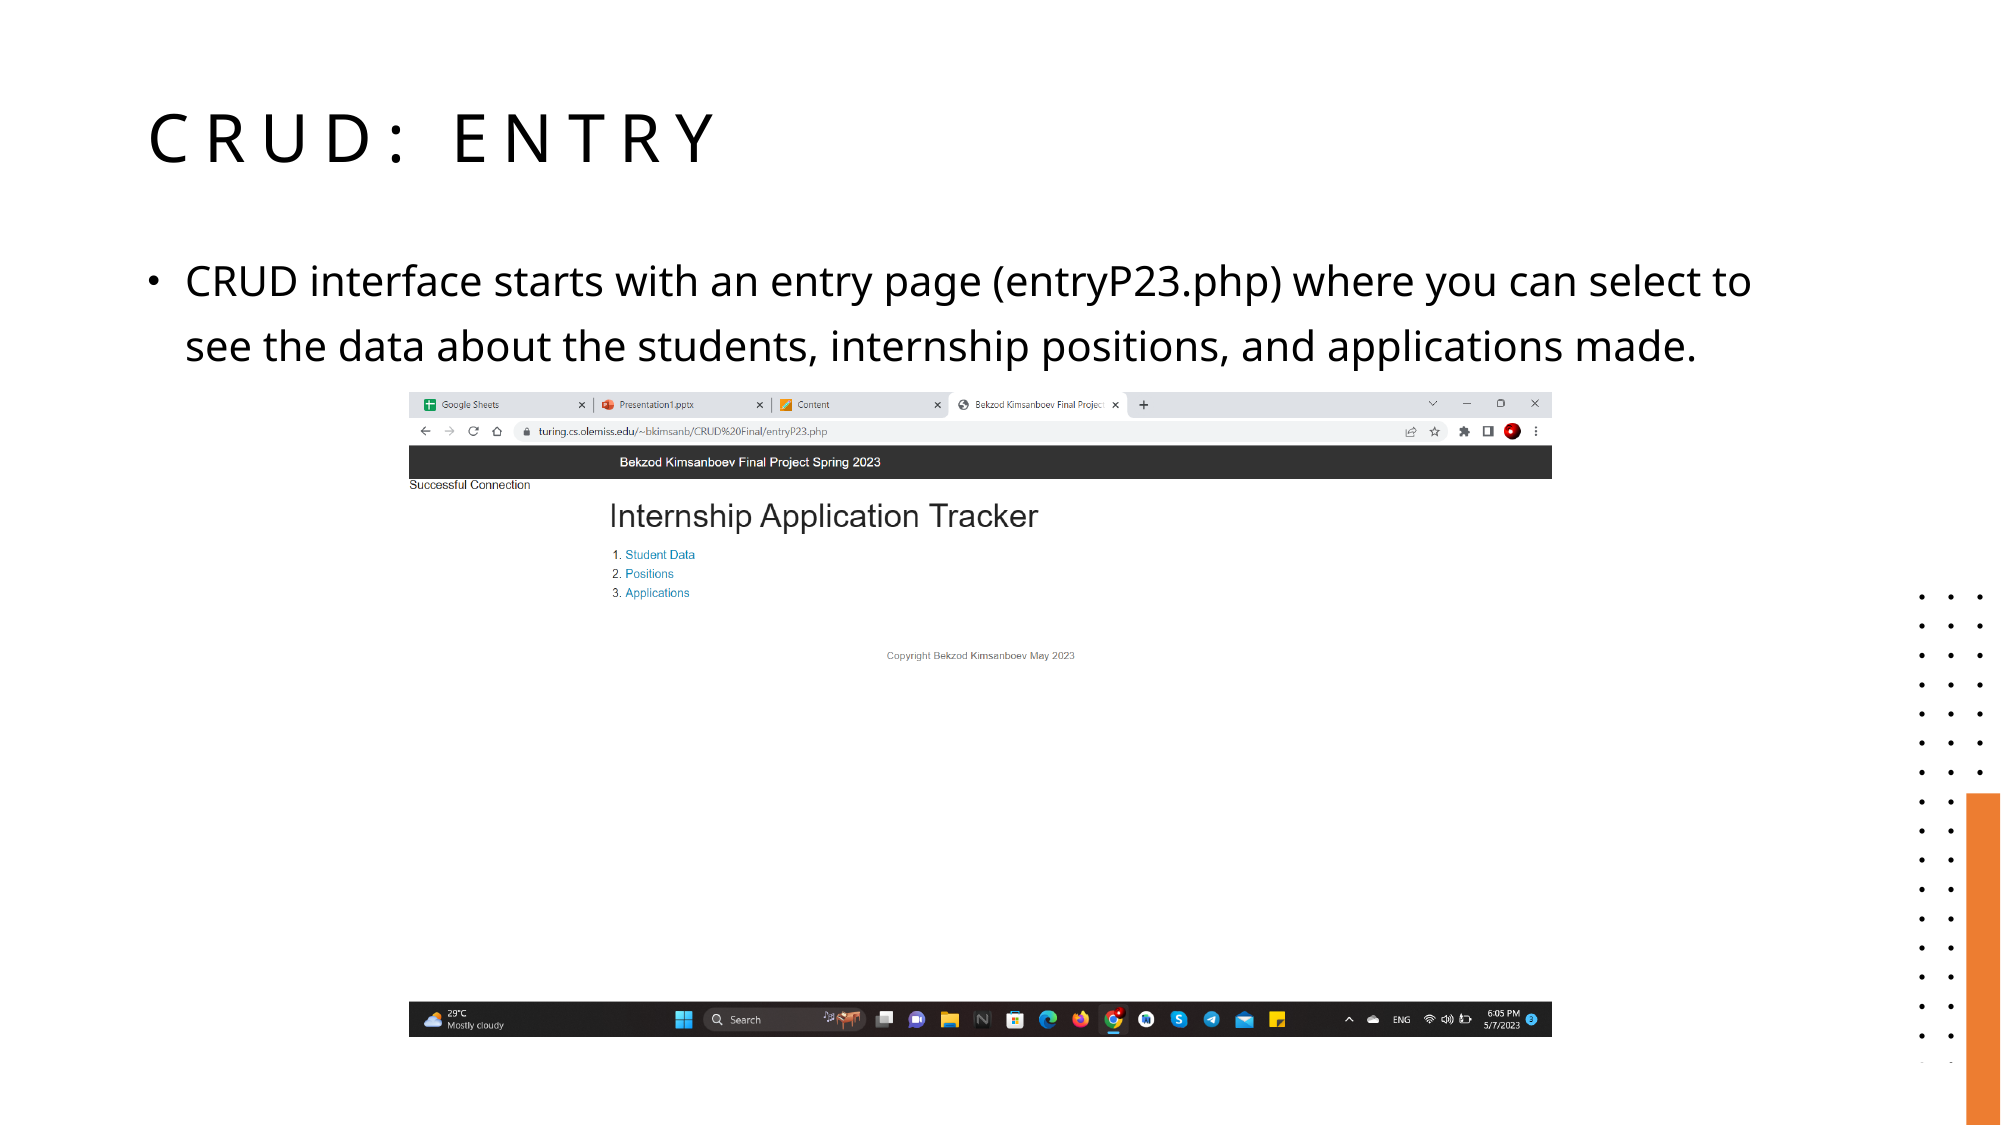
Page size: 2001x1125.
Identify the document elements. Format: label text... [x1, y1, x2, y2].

picture [409, 392, 1552, 1037]
list CRUD interface starts with an entry page (entryP23.php) where you can select to see the data about the students, internship positions, and applications made. [132, 232, 1832, 1007]
picture [1907, 582, 1994, 1064]
title CRUD: Entry [132, 59, 1832, 184]
